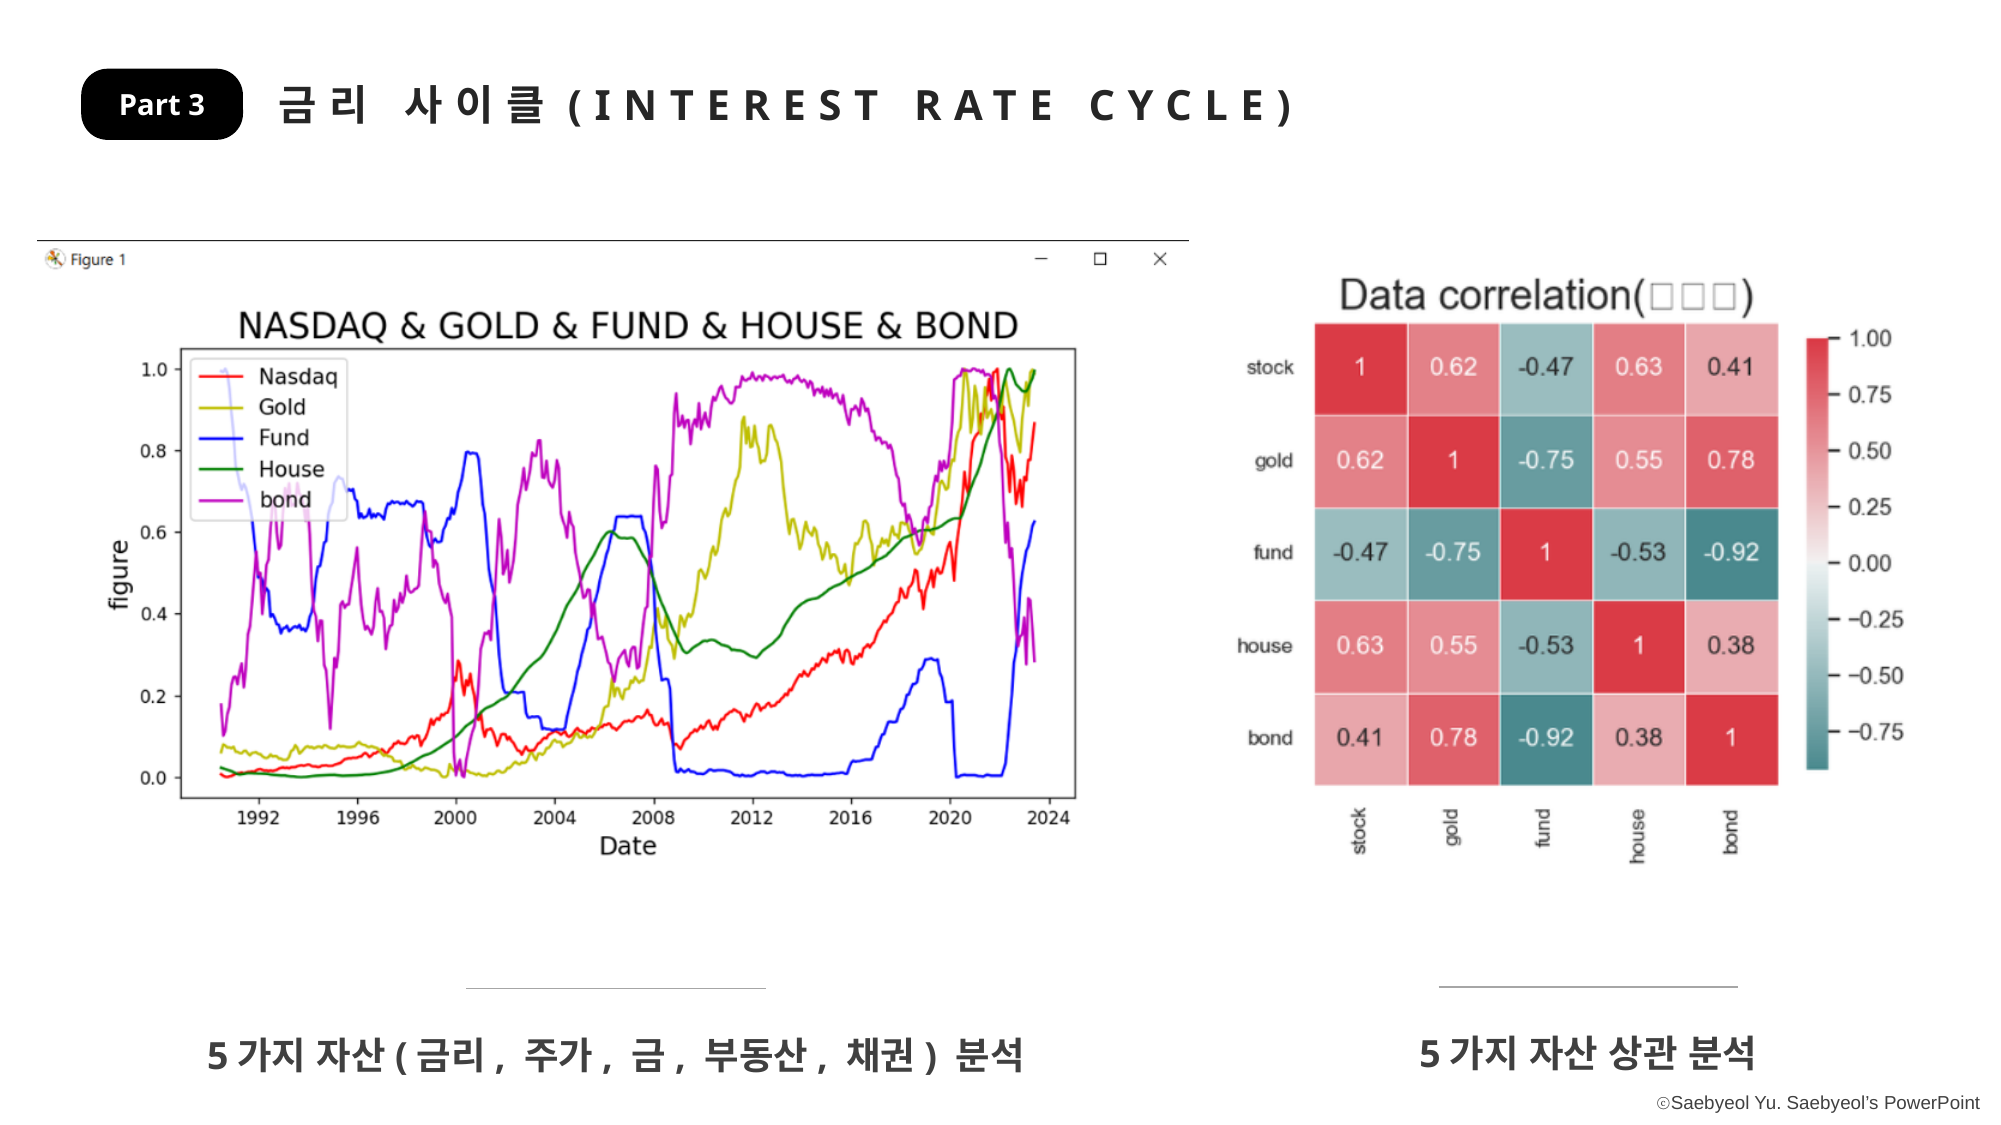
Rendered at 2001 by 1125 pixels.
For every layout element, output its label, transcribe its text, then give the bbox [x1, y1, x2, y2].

text_box 5가지 자산(금리, 주가, 금, 부동산, 채권) 분석 [192, 1024, 1040, 1084]
text_box [80, 67, 245, 141]
text_box Part 3 [104, 79, 221, 129]
picture [36, 240, 1189, 858]
text_box 금리 사이클(INTEREST RATE CYCLE) [263, 71, 1306, 137]
picture [1226, 204, 1929, 894]
text_box 5가지 자산 상관 분석 [1404, 1022, 1773, 1083]
